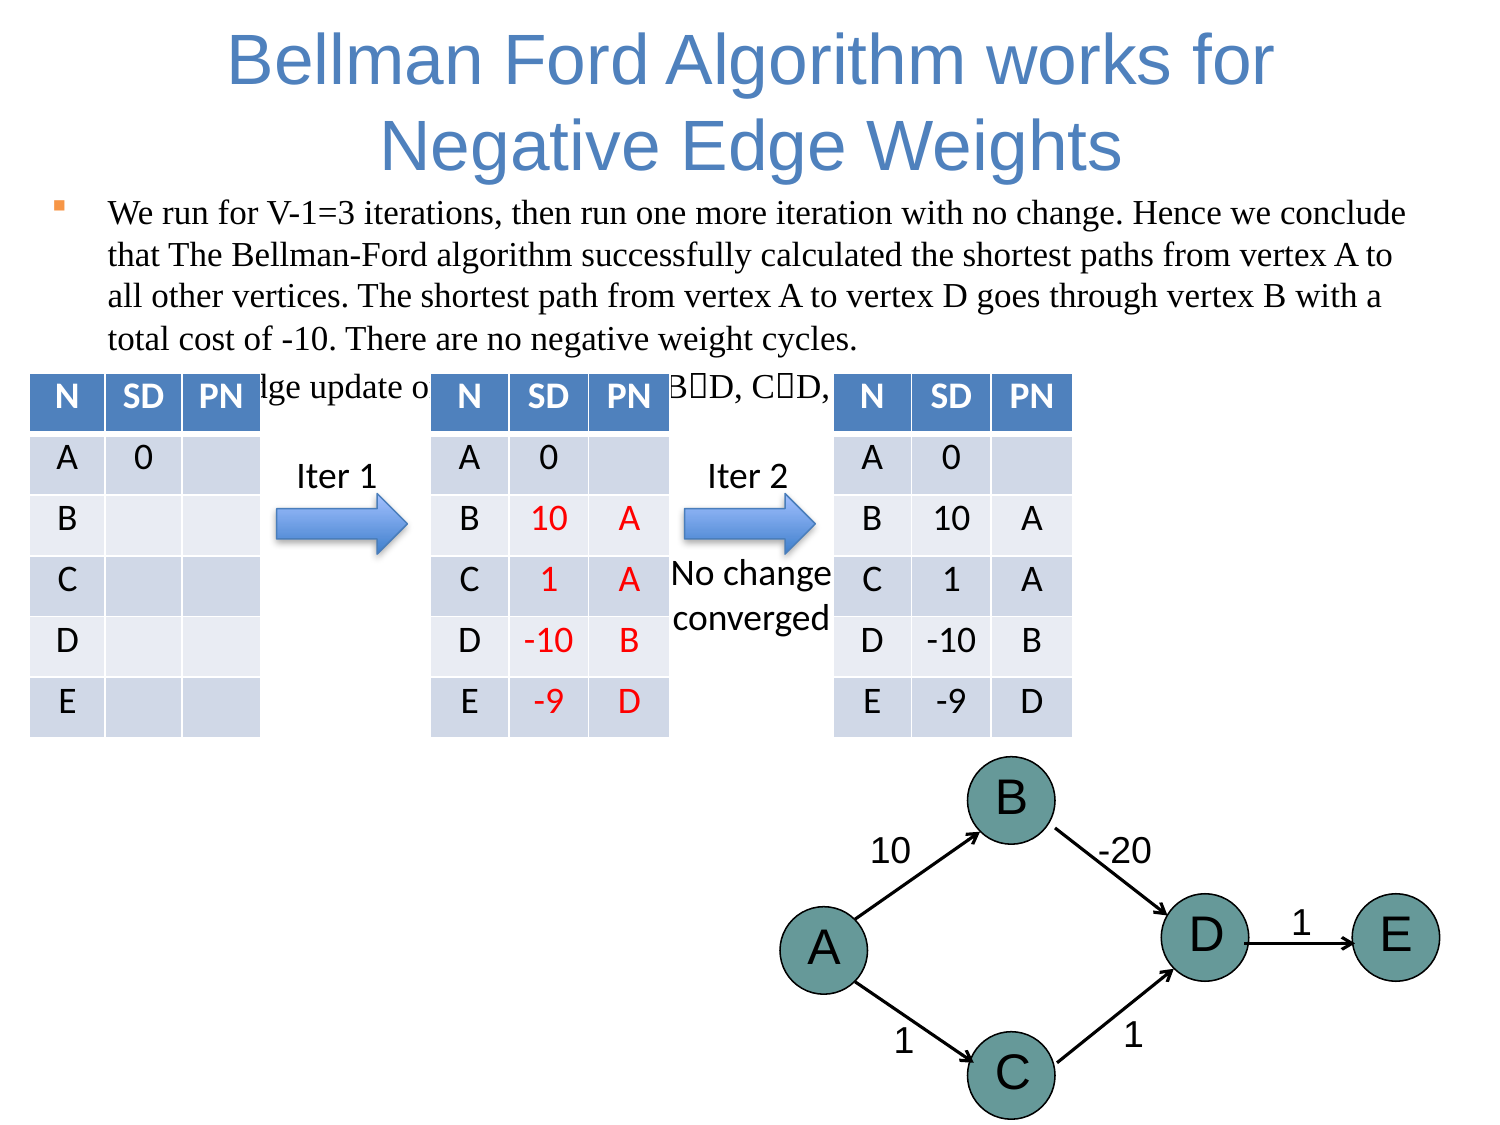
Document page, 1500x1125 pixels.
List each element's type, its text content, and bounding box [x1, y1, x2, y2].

table_cell D [992, 678, 1072, 737]
table_cell E [431, 678, 508, 737]
table_cell E [834, 678, 911, 737]
title Bellman Ford Algorithm works for Negative Edge Weights [76, 5, 1427, 193]
table_header N [431, 374, 508, 431]
table_cell B [992, 617, 1072, 676]
table_header PN [992, 374, 1072, 431]
table_cell B [834, 496, 911, 555]
table_header PN [589, 374, 669, 431]
text_box No change converged [655, 540, 848, 646]
table_cell A [431, 437, 508, 494]
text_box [967, 1031, 1056, 1120]
text_box Iter 1 [281, 443, 393, 504]
table_cell D [431, 617, 508, 676]
table_cell B [589, 617, 669, 676]
table_cell -10 [912, 617, 990, 676]
table_cell D [834, 617, 911, 676]
table_cell -9 [912, 678, 990, 737]
table_header SD [912, 374, 990, 431]
table_cell 0 [510, 437, 588, 494]
text_box [275, 504, 408, 555]
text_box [1160, 893, 1249, 982]
text_box 1 [878, 1009, 945, 1069]
table_cell B [431, 496, 508, 555]
table_cell A [589, 557, 655, 616]
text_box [967, 756, 1056, 845]
table_cell D [589, 678, 669, 737]
table_cell A [992, 557, 1072, 616]
table_cell [992, 437, 1072, 494]
table_cell 1 [912, 557, 990, 616]
table_cell C [848, 557, 911, 616]
text_box 10 [855, 818, 949, 879]
table_cell A [992, 496, 1072, 555]
table_header SD [510, 374, 588, 431]
table_cell A [834, 437, 911, 494]
text_box [683, 504, 816, 540]
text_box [779, 906, 868, 995]
table_cell 1 [510, 557, 588, 616]
table_header N [834, 374, 911, 431]
text_box 1 [1108, 1002, 1175, 1063]
table_cell -10 [510, 617, 588, 676]
list We run for V-1=3 iterations, then run one more iteration with no change. Hence we conclude that The Bellman-Ford algorithm successfully calculated the shortest paths from vertex A to all other vertices. The shortest path from vertex A to vertex D goes through vertex B with a total cost of -10. There are no negative weight cycles. Suppose edge update order AB, AC, BD, CD, DE [36, 181, 1425, 416]
text_box Iter 2 [692, 443, 804, 504]
text_box -20 [1083, 818, 1218, 879]
table_cell 10 [510, 496, 588, 555]
text_box 1 [1276, 890, 1342, 951]
table_cell 10 [912, 496, 990, 555]
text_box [1351, 893, 1440, 982]
table_cell C [431, 557, 508, 616]
table_cell -9 [510, 678, 588, 737]
table_cell [589, 437, 669, 494]
table_cell A [589, 496, 669, 555]
table_cell 0 [912, 437, 990, 494]
